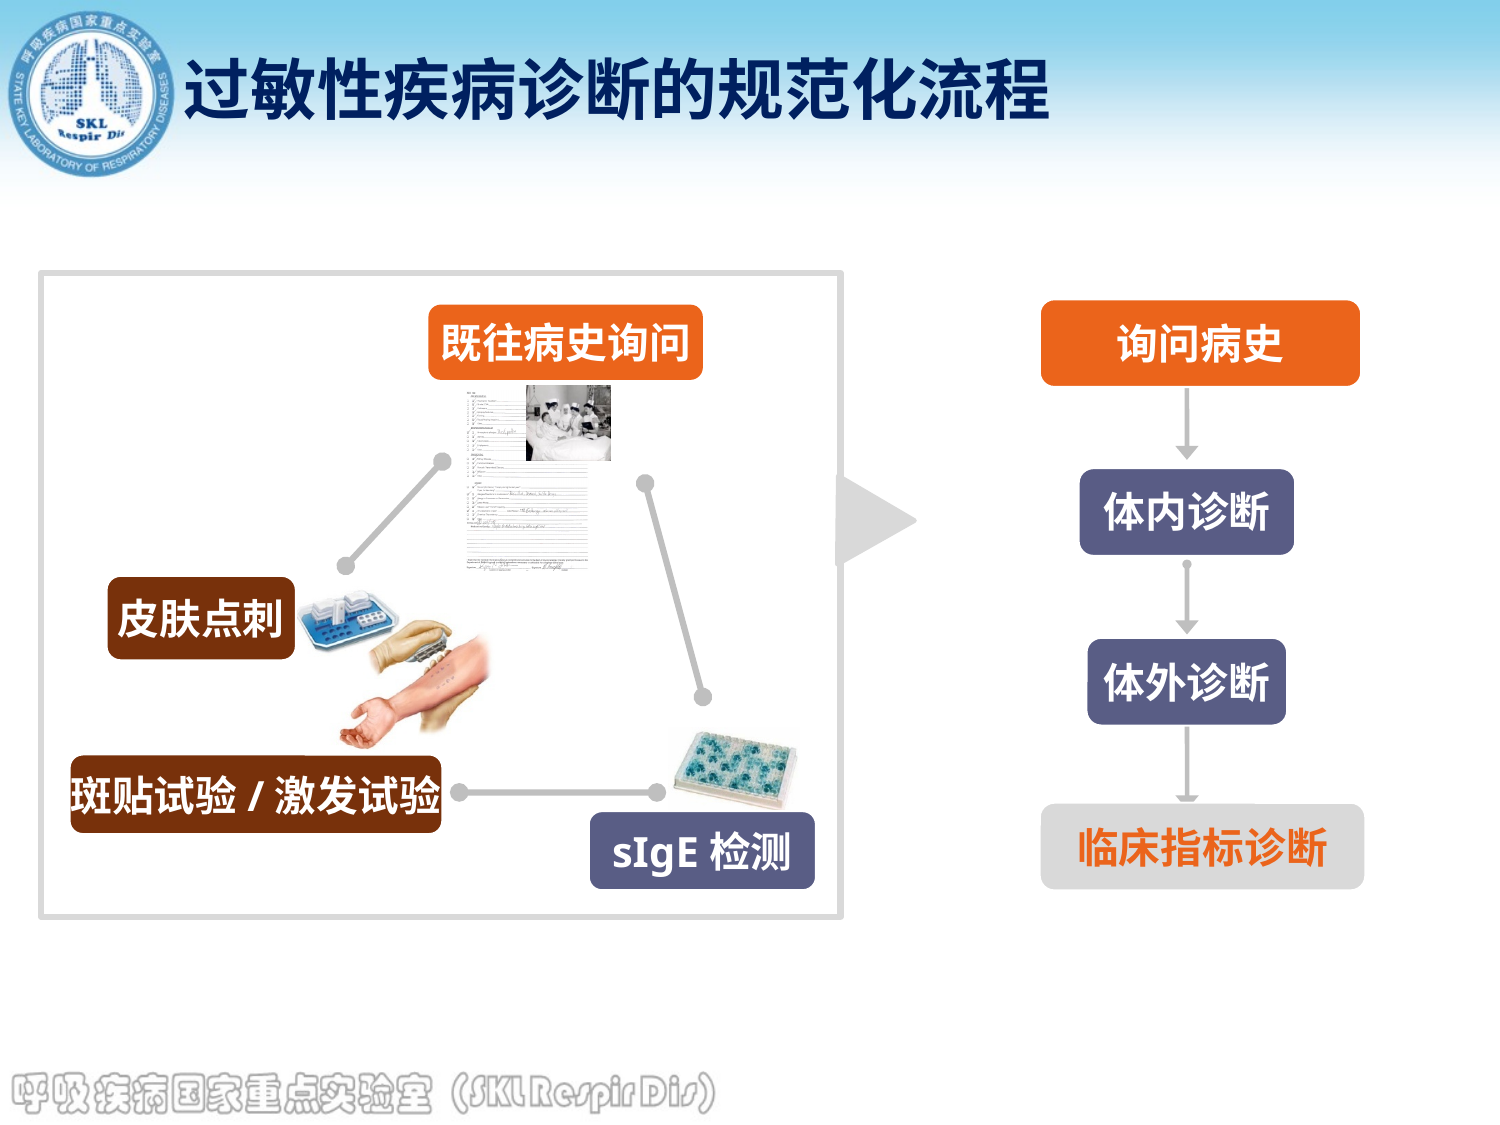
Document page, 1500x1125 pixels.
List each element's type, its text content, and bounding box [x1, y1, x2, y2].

text_box [841, 477, 915, 563]
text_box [69, 304, 817, 891]
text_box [1039, 298, 1366, 891]
text_box [41, 273, 841, 917]
picture [0, 0, 1500, 1125]
text_box 过敏性疾病诊断的规范化流程 [168, 34, 1087, 141]
